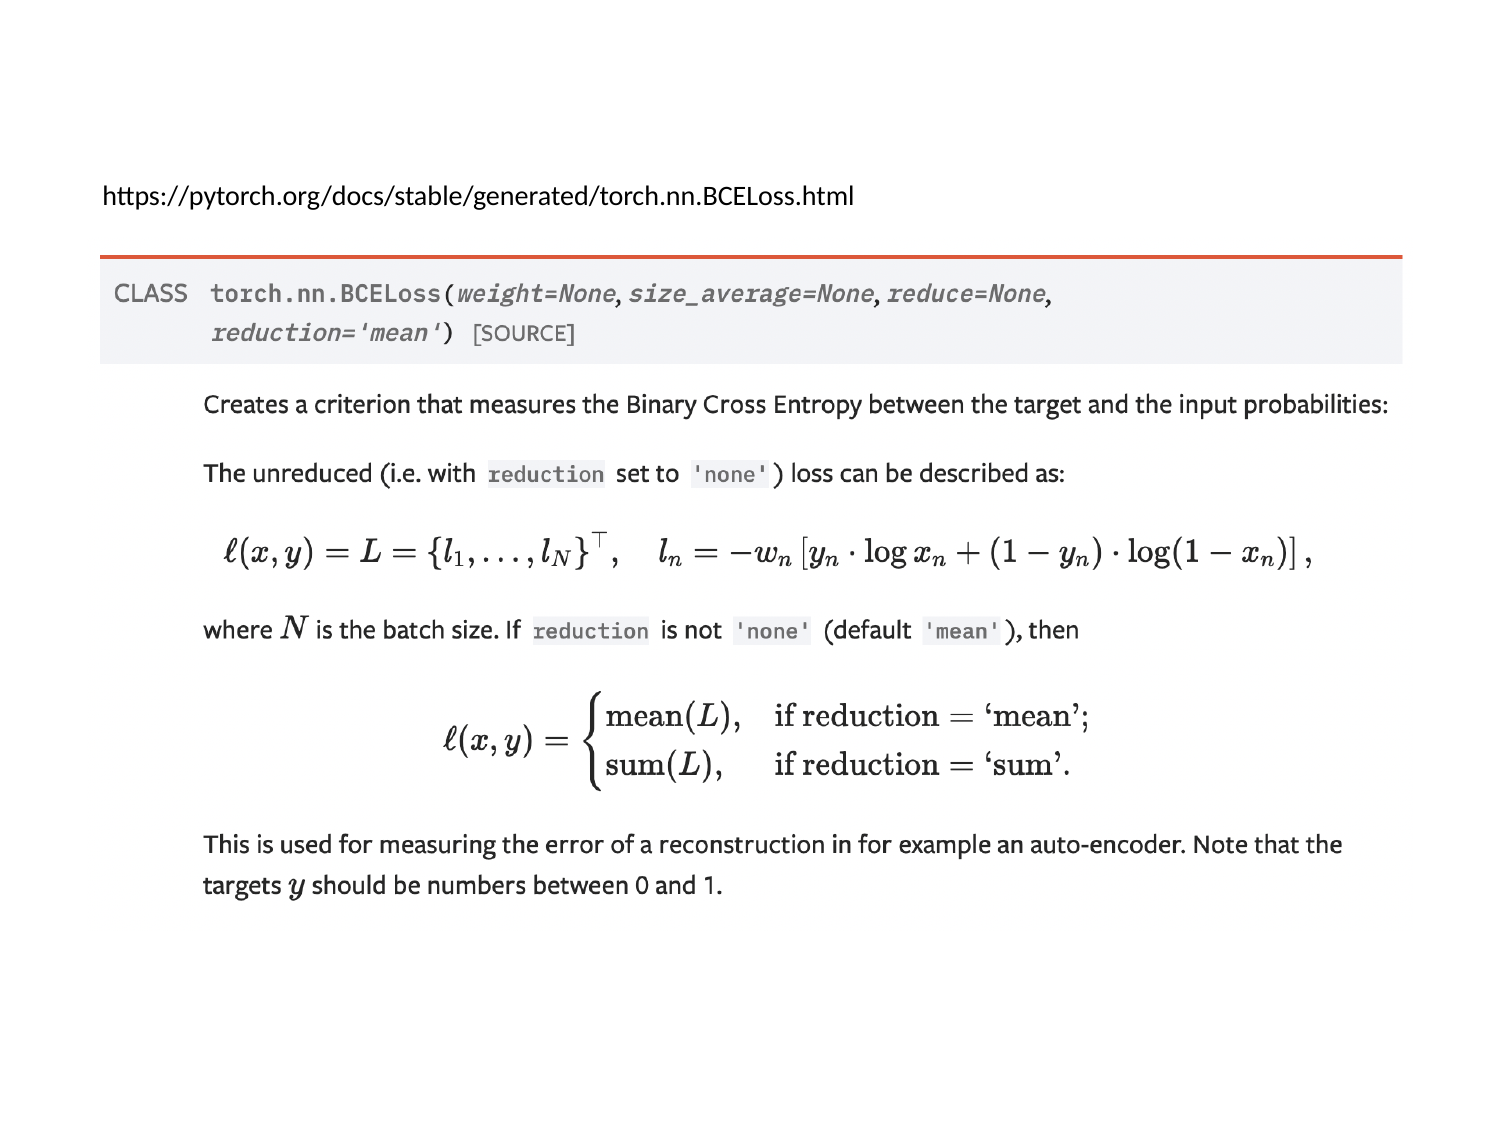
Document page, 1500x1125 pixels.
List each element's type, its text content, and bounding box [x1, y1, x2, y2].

text_box https://pytorch.org/docs/stable/generated/torch.nn.BCELoss.html [87, 170, 1090, 219]
picture [87, 237, 1413, 931]
